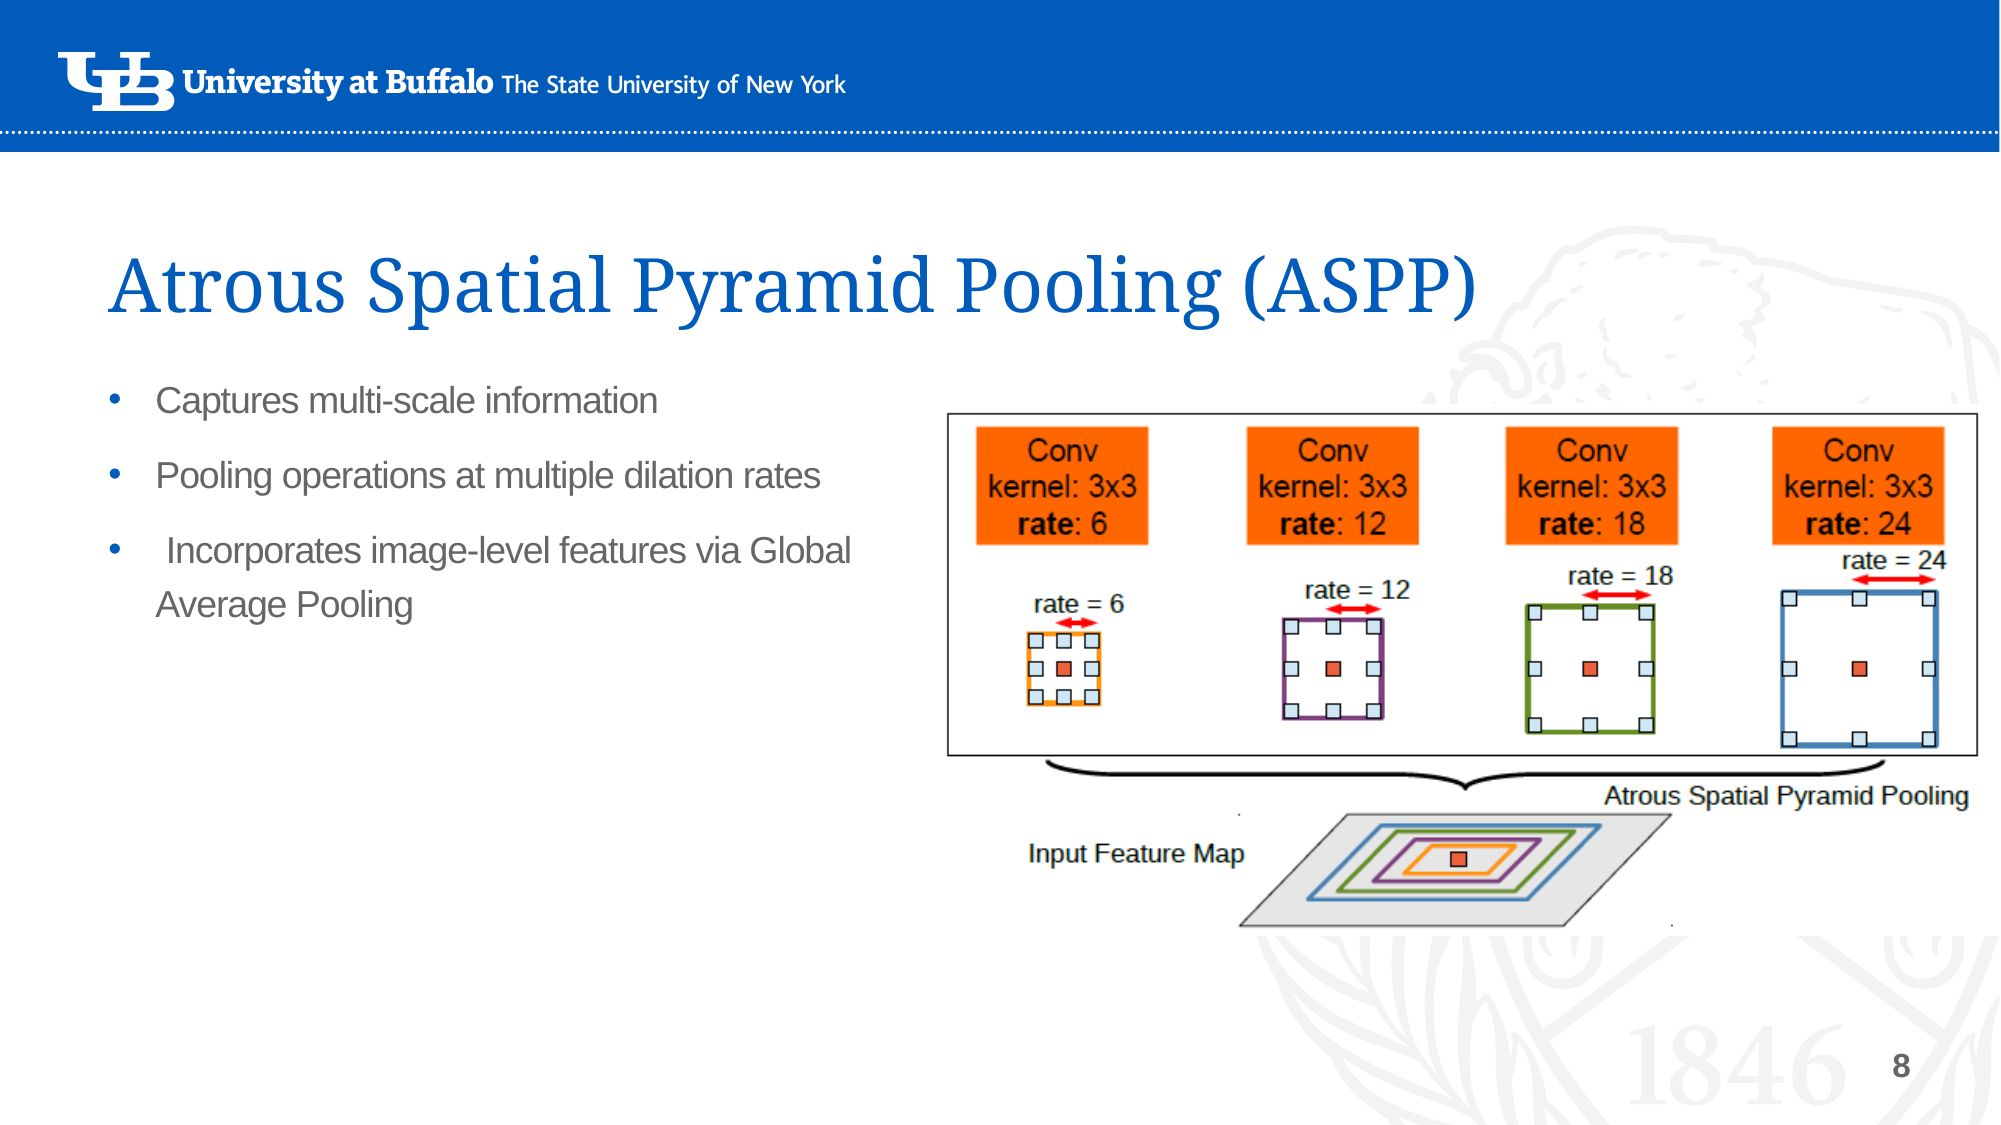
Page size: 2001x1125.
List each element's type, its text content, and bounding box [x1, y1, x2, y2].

picture [0, 0, 2000, 1125]
list Captures multi-scale information Pooling operations at multiple dilation rates Incorporates image-level features via Global Average Pooling [93, 359, 936, 981]
title Atrous Spatial Pyramid Pooling (ASPP) [93, 216, 1819, 335]
